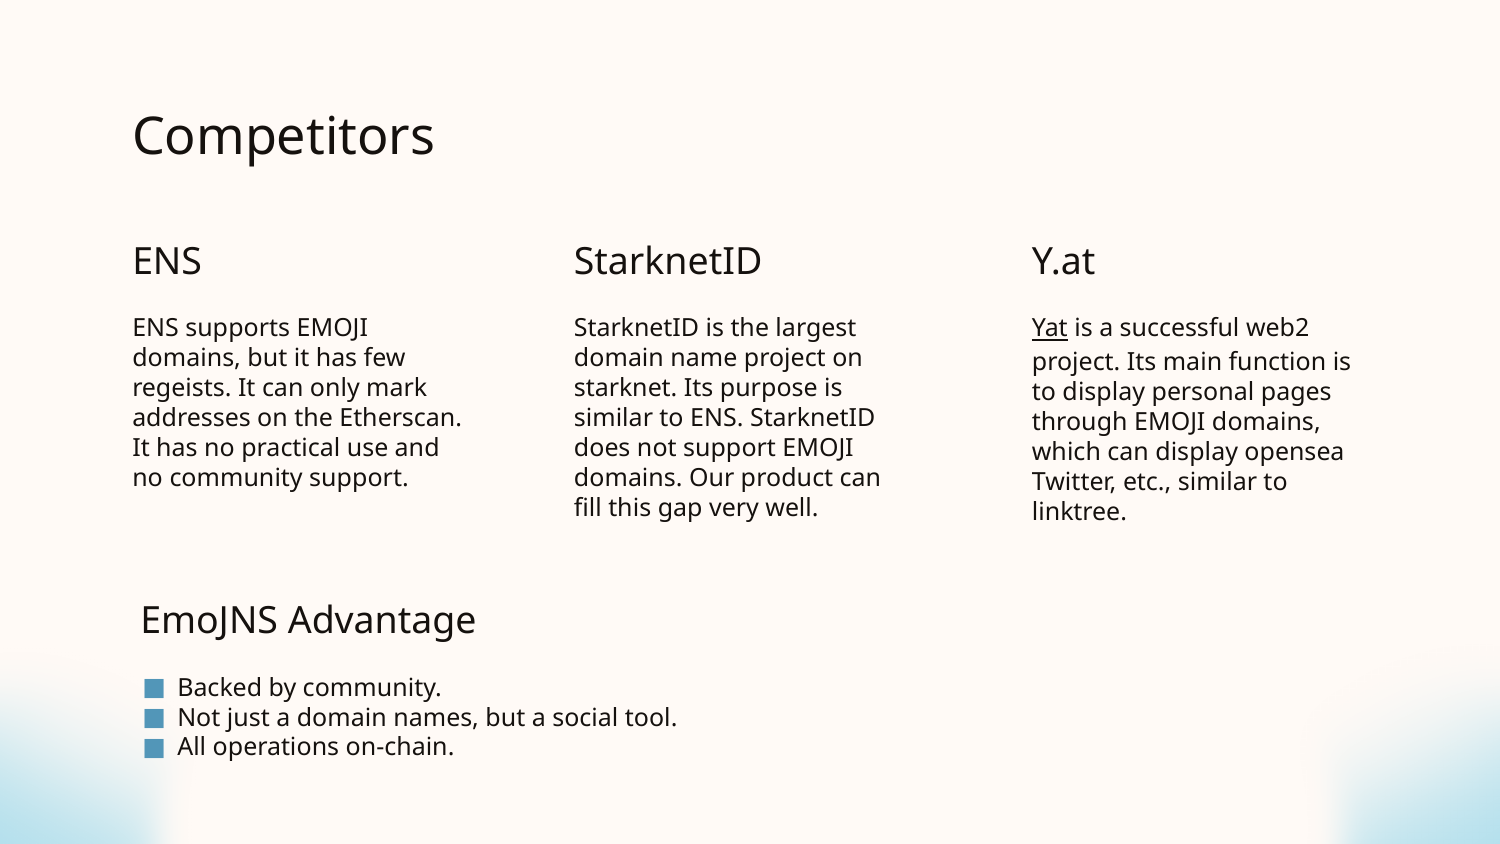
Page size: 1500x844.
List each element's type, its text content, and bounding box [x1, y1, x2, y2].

text_box Y.at [1016, 226, 1367, 297]
picture [0, 561, 286, 844]
text_box StarknetID is the largest domain name project on starknet. Its purpose is similar to ENS. StarknetID does not support EMOJI domains. Our product can fill this gap very well. [559, 296, 925, 537]
text_box EmoJNS Advantage [125, 585, 559, 656]
text_box Backed by community. Not just a domain names, but a social tool. All operations on-chain. [117, 656, 804, 776]
subtitle ENS [117, 226, 467, 297]
text_box StarknetID [558, 226, 909, 297]
subtitle ENS supports EMOJI domains, but it has few regeists. It can only mark addresses on the Etherscan. It has no practical use and no community support. [117, 296, 484, 537]
text_box Yat is a successful web2 project. Its main function is to display personal pages through EMOJI domains, which can display opensea Twitter, etc., similar to linktree. [1016, 296, 1383, 537]
picture [1213, 559, 1500, 844]
title Competitors [117, 87, 1383, 178]
